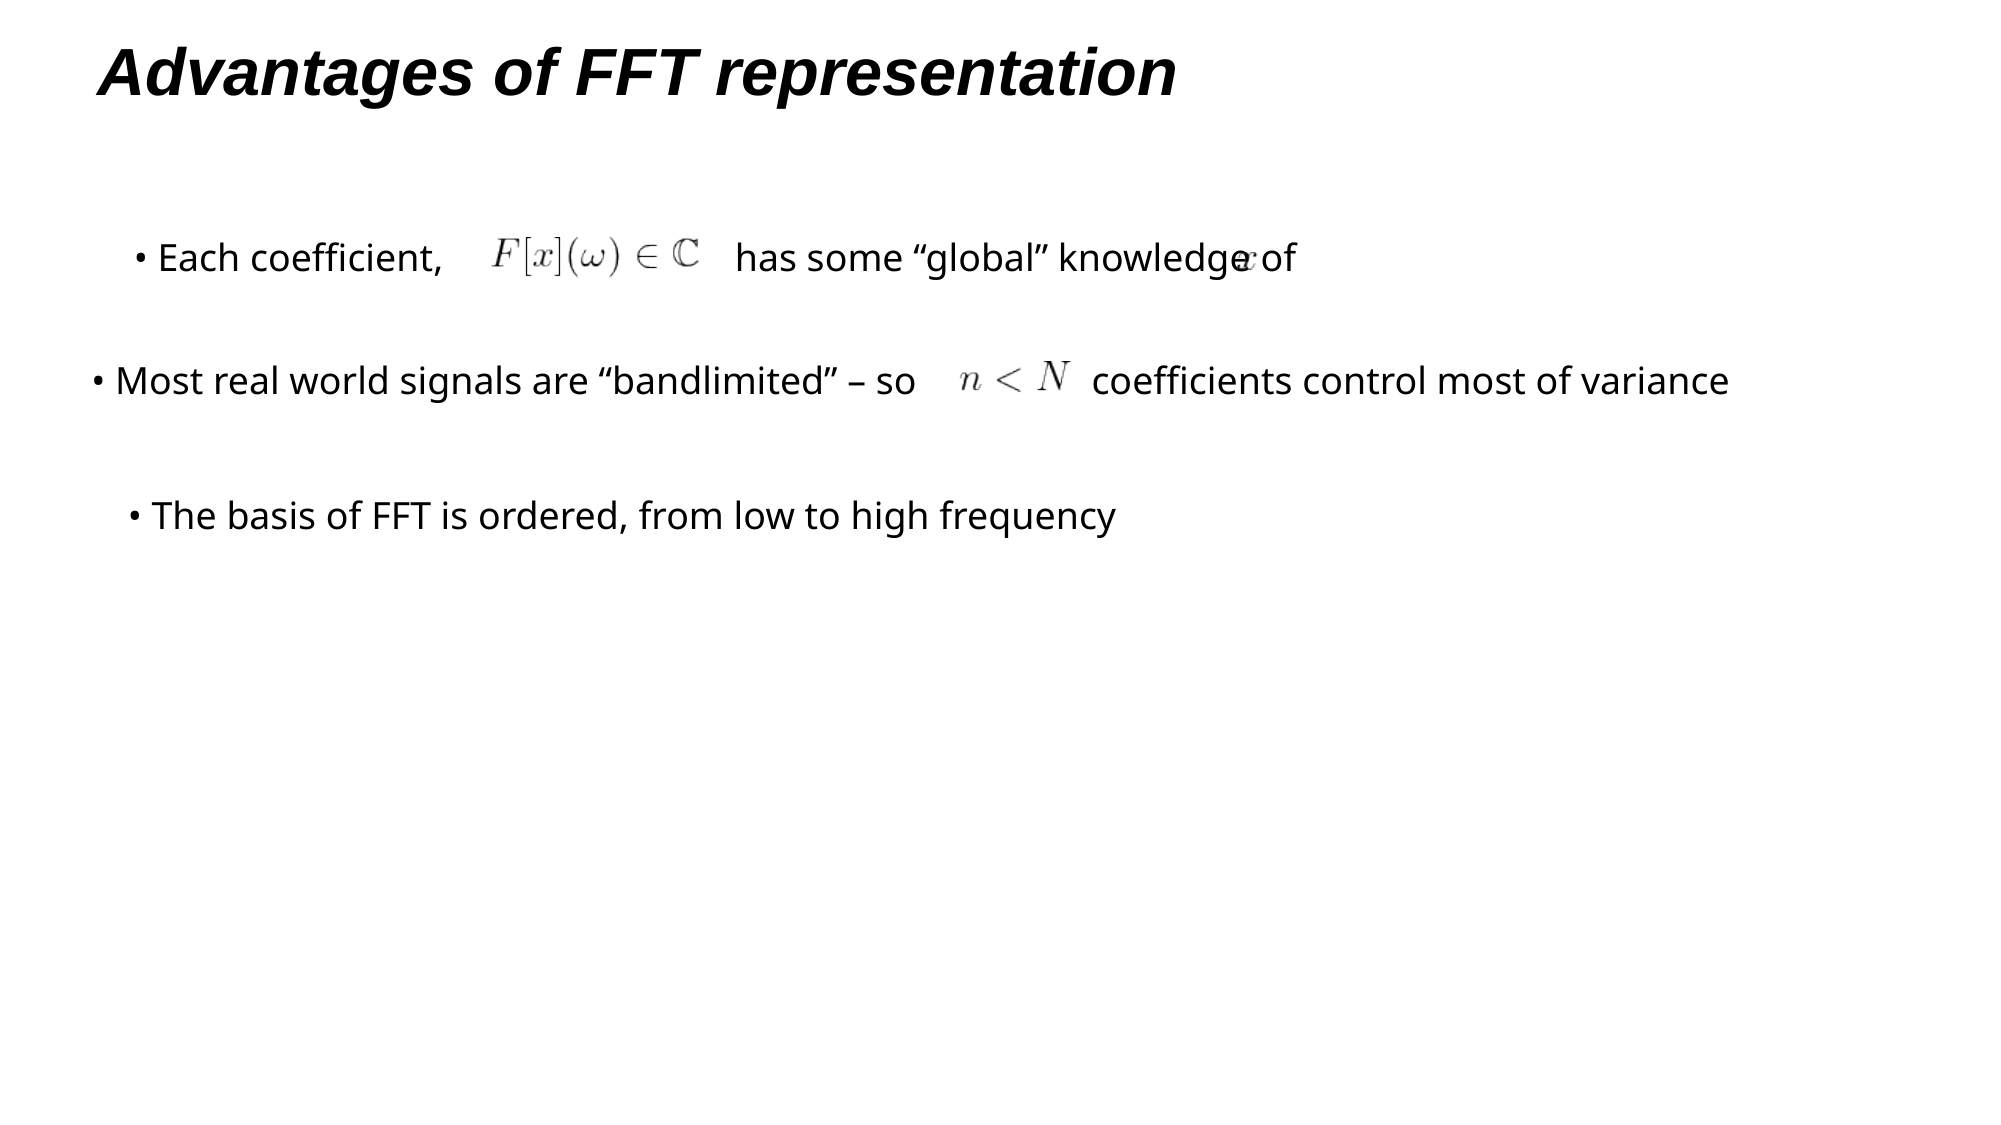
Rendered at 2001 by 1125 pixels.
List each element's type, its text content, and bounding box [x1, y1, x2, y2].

text_box • Most real world signals are “bandlimited” – so coefficients control most of variance [76, 349, 1766, 410]
picture [958, 361, 1073, 394]
picture [489, 236, 700, 279]
text_box • Each coefficient, has some “global” knowledge of [118, 226, 1313, 287]
text_box Advantages of FFT representation [82, 0, 2000, 118]
text_box • The basis of FFT is ordered, from low to high frequency [113, 484, 1133, 545]
picture [1235, 251, 1259, 271]
